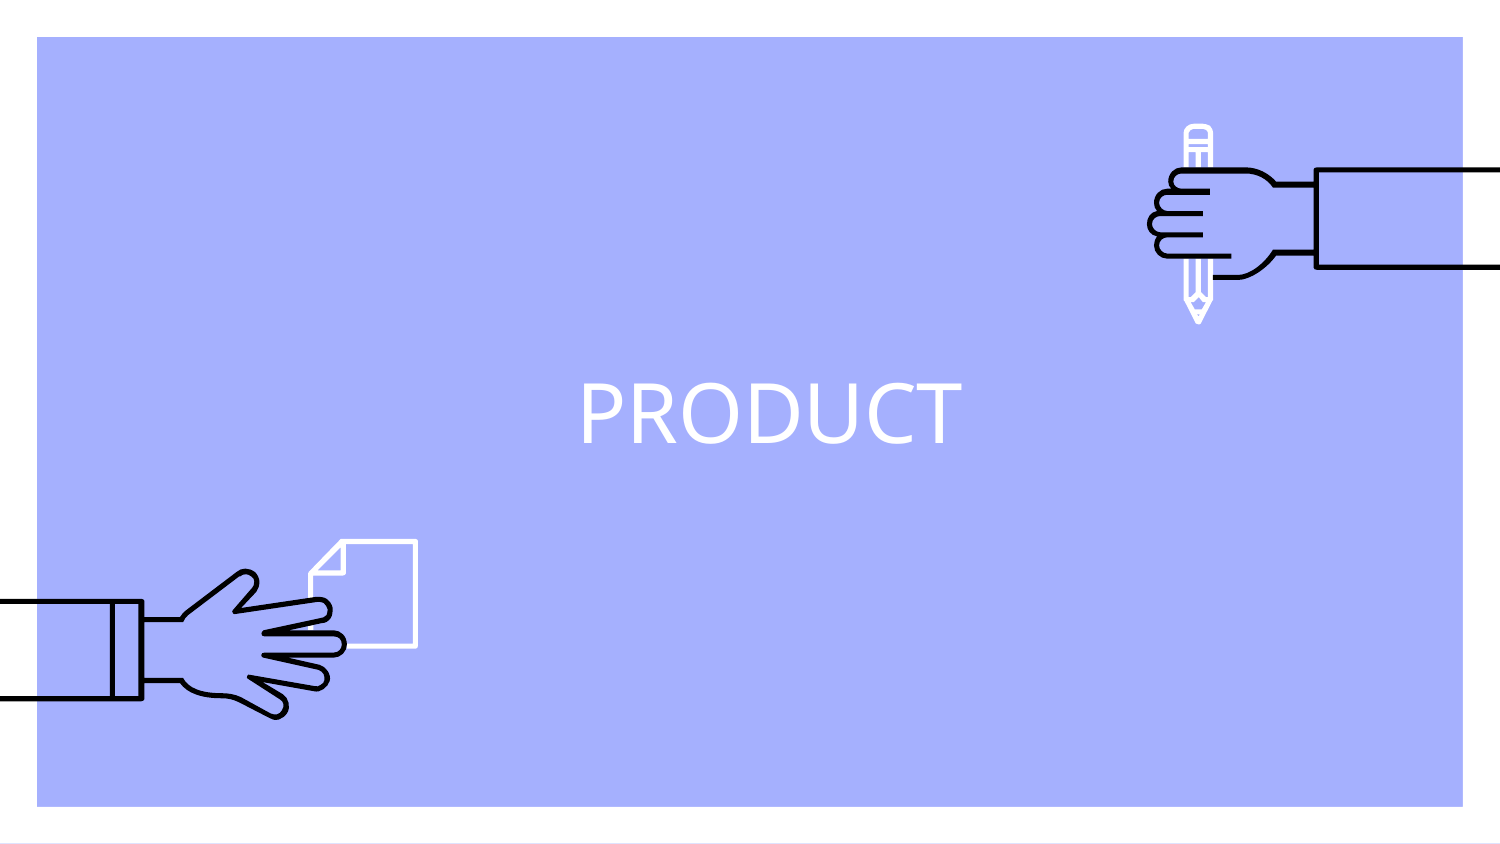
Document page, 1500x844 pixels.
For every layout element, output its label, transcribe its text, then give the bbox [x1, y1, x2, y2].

title PRODUCT [233, 284, 1306, 475]
